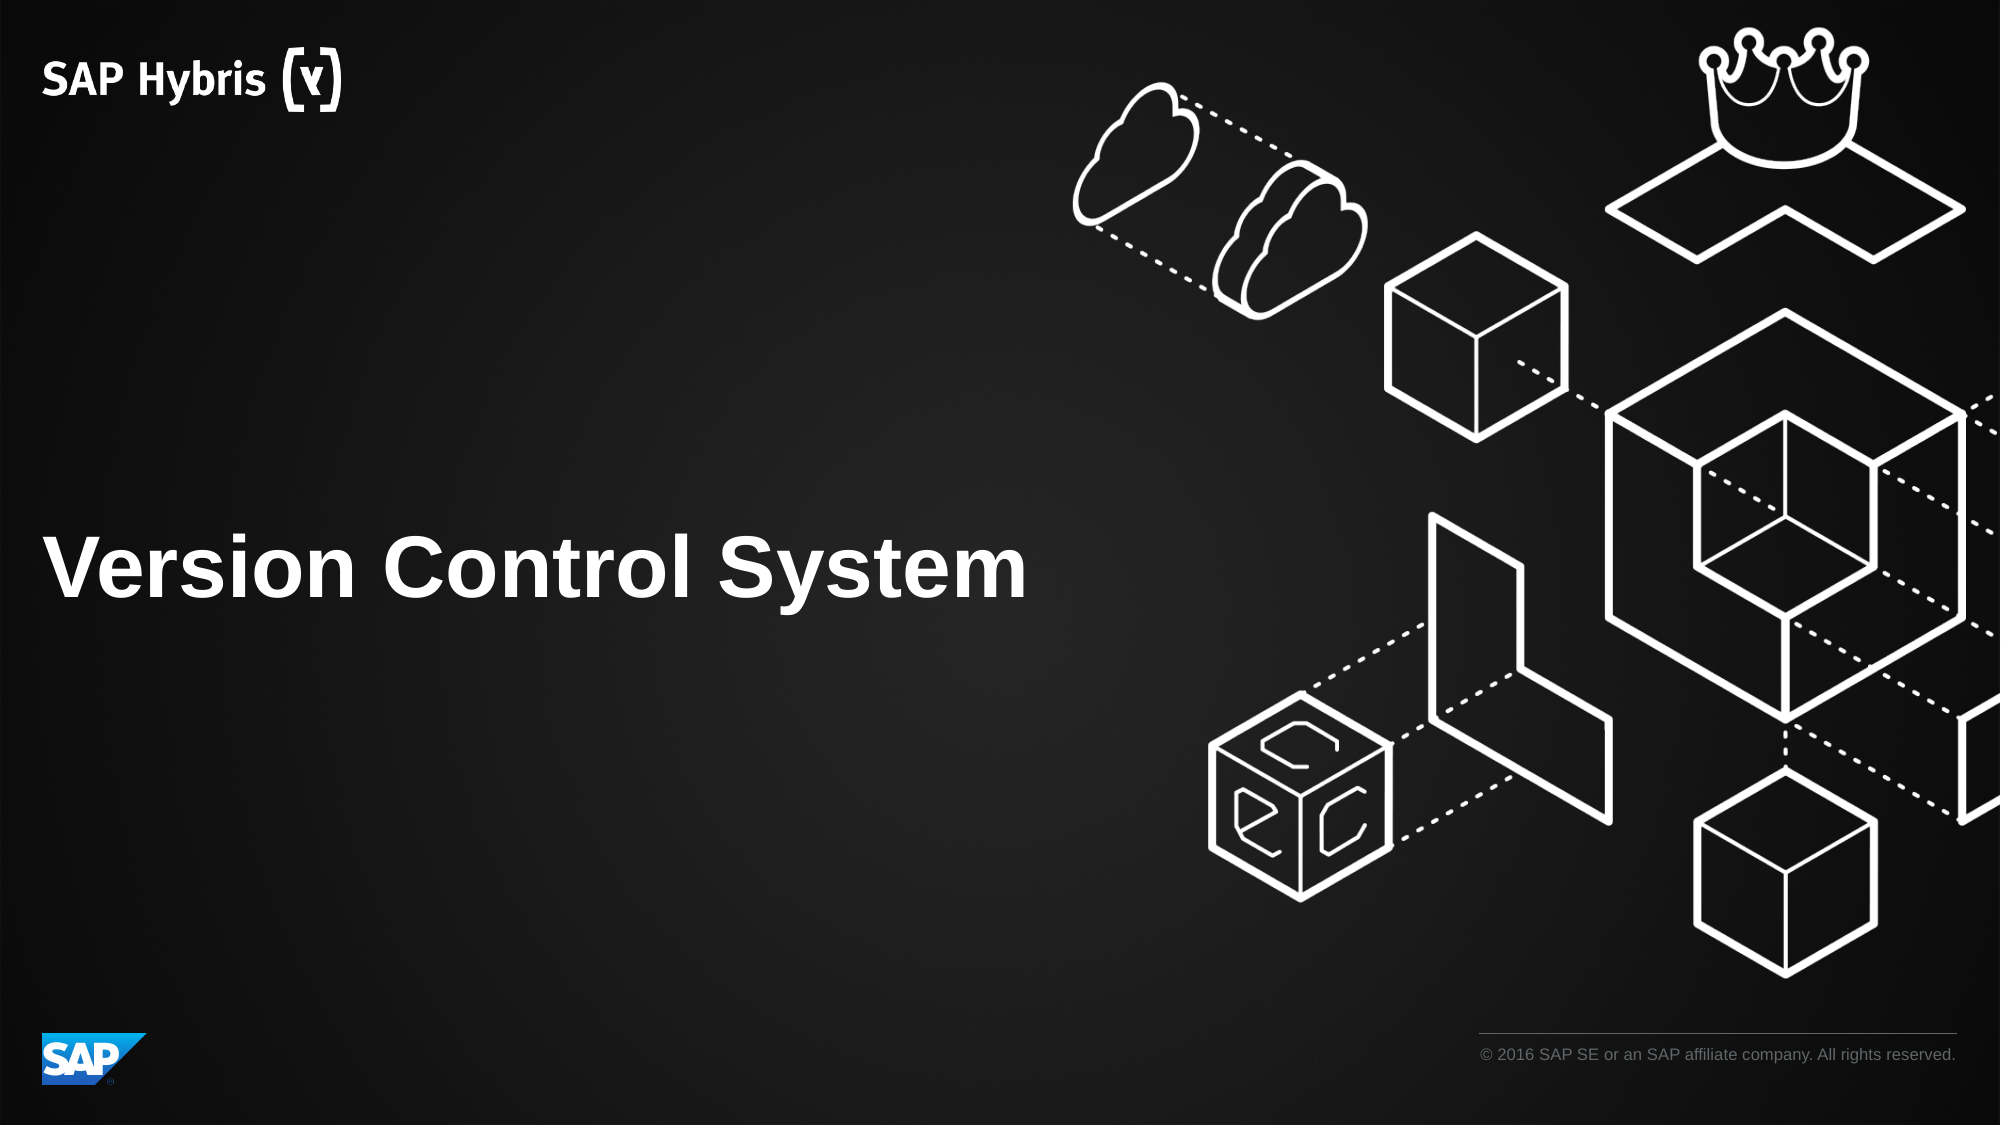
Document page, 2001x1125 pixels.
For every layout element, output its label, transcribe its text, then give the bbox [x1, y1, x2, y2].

picture [0, 0, 2001, 1125]
title Version Control System [42, 450, 1095, 617]
